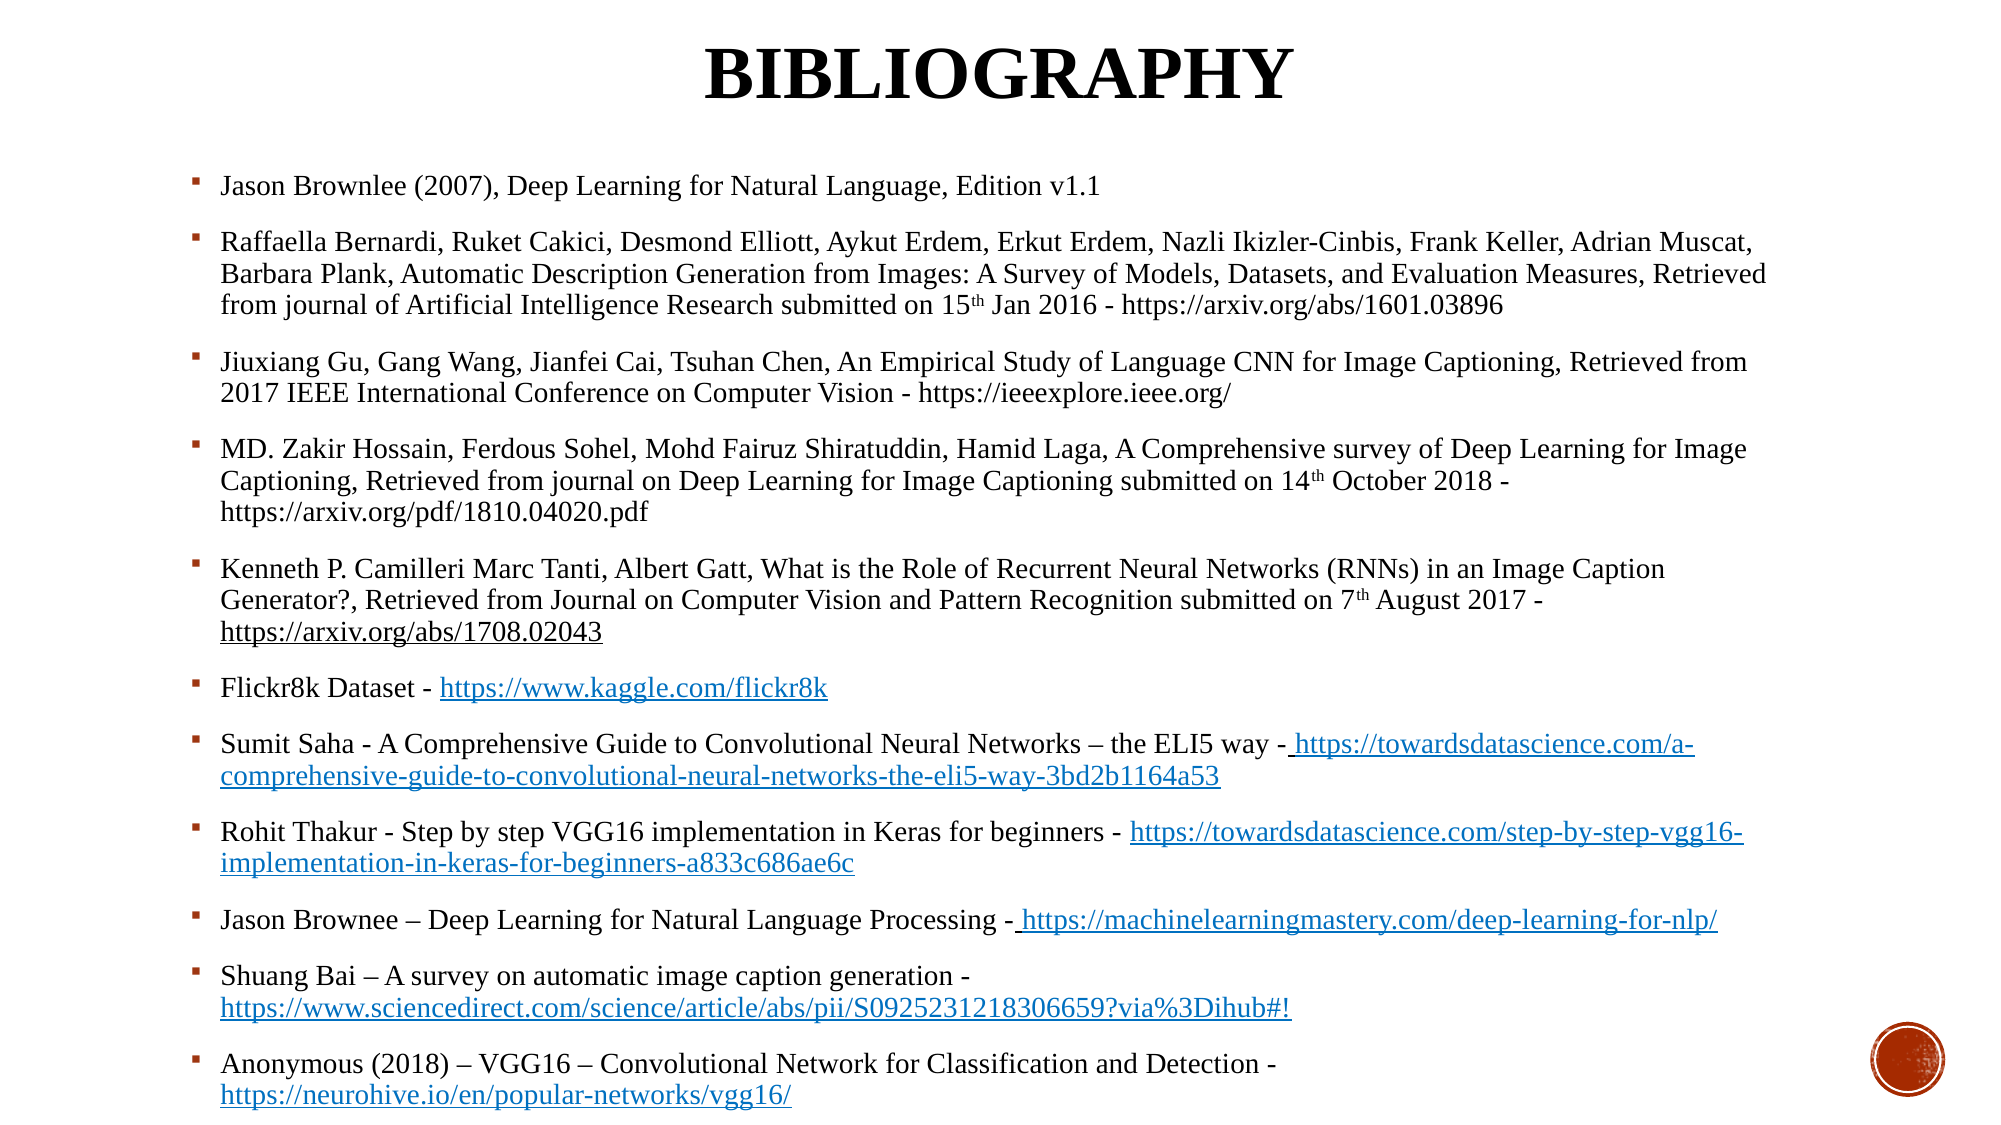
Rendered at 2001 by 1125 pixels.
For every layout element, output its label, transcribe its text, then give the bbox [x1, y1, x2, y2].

list Jason Brownlee (2007), Deep Learning for Natural Language, Edition v1.1 Raffaella Bernardi, Ruket Cakici, Desmond Elliott, Aykut Erdem, Erkut Erdem, Nazli Ikizler-Cinbis, Frank Keller, Adrian Muscat, Barbara Plank, Automatic Description Generation from Images: A Survey of Models, Datasets, and Evaluation Measures, Retrieved from journal of Artificial Intelligence Research submitted on 15th Jan 2016 - https://arxiv.org/abs/1601.03896 Jiuxiang Gu, Gang Wang, Jianfei Cai, Tsuhan Chen, An Empirical Study of Language CNN for Image Captioning, Retrieved from 2017 IEEE International Conference on Computer Vision - https://ieeexplore.ieee.org/ MD. Zakir Hossain, Ferdous Sohel, Mohd Fairuz Shiratuddin, Hamid Laga, A Comprehensive survey of Deep Learning for Image Captioning, Retrieved from journal on Deep Learning for Image Captioning submitted on 14th October 2018 - https://arxiv.org/pdf/1810.04020.pdf Kenneth P. Camilleri Marc Tanti, Albert Gatt, What is the Role of Recurrent Neural Networks (RNNs) in an Image Caption Generator?, Retrieved from Journal on Computer Vision and Pattern Recognition submitted on 7th August 2017 - https://arxiv.org/abs/1708.02043 Flickr8k Dataset - https://www.kaggle.com/flickr8k Sumit Saha - A Comprehensive Guide to Convolutional Neural Networks – the ELI5 way - https://towardsdatascience.com/a-comprehensive-guide-to-convolutional-neural-networks-the-eli5-way-3bd2b1164a53 Rohit Thakur - Step by step VGG16 implementation in Keras for beginners - https://towardsdatascience.com/step-by-step-vgg16-implementation-in-keras-for-beginners-a833c686ae6c Jason Brownee – Deep Learning for Natural Language Processing - https://machinelearningmastery.com/deep-learning-for-nlp/ Shuang Bai – A survey on automatic image caption generation - https://www.sciencedirect.com/science/article/abs/pii/S0925231218306659?via%3Dihub#! Anonymous (2018) – VGG16 – Convolutional Network for Classification and Detection - https://neurohive.io/en/popular-networks/vgg16/ [175, 162, 1826, 1050]
title BIBLIOGRAPHY [301, 25, 1700, 123]
